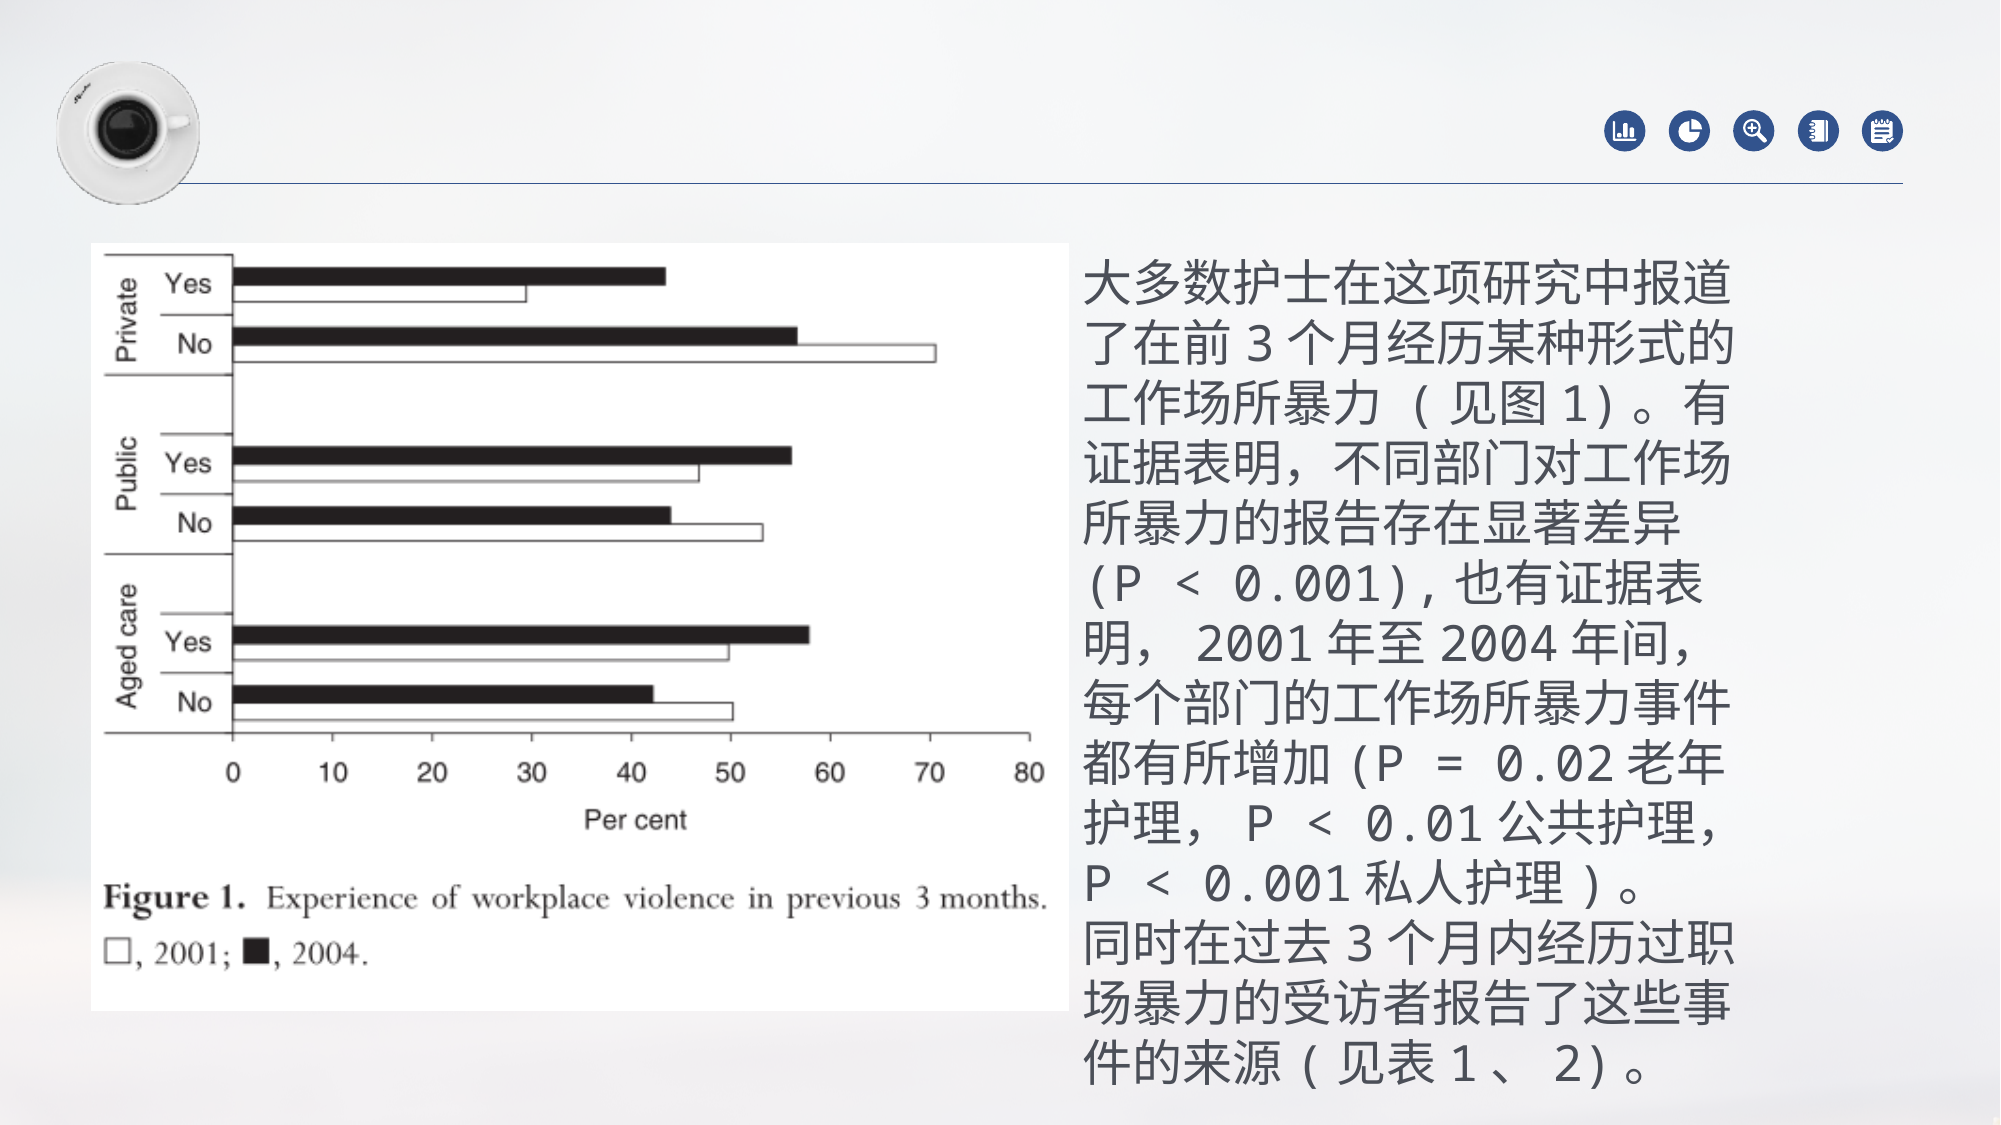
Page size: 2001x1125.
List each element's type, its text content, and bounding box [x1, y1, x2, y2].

picture [0, 0, 2000, 1125]
text_box 大多数护士在这项研究中报道了在前3个月经历某种形式的工作场所暴力 (见图1)。有证据表明，不同部门对工作场所暴力的报告存在显著差异(P < 0.001),也有证据表明，2001年至2004年间，每个部门的工作场所暴力事件都有所增加(P = 0.02老年护理，P < 0.01公共护理，P < 0.001私人护理)。 同时在过去3个月内经历过职场暴力的受访者报告了这些事件的来源(见表1、2)。 [1068, 243, 1769, 1099]
